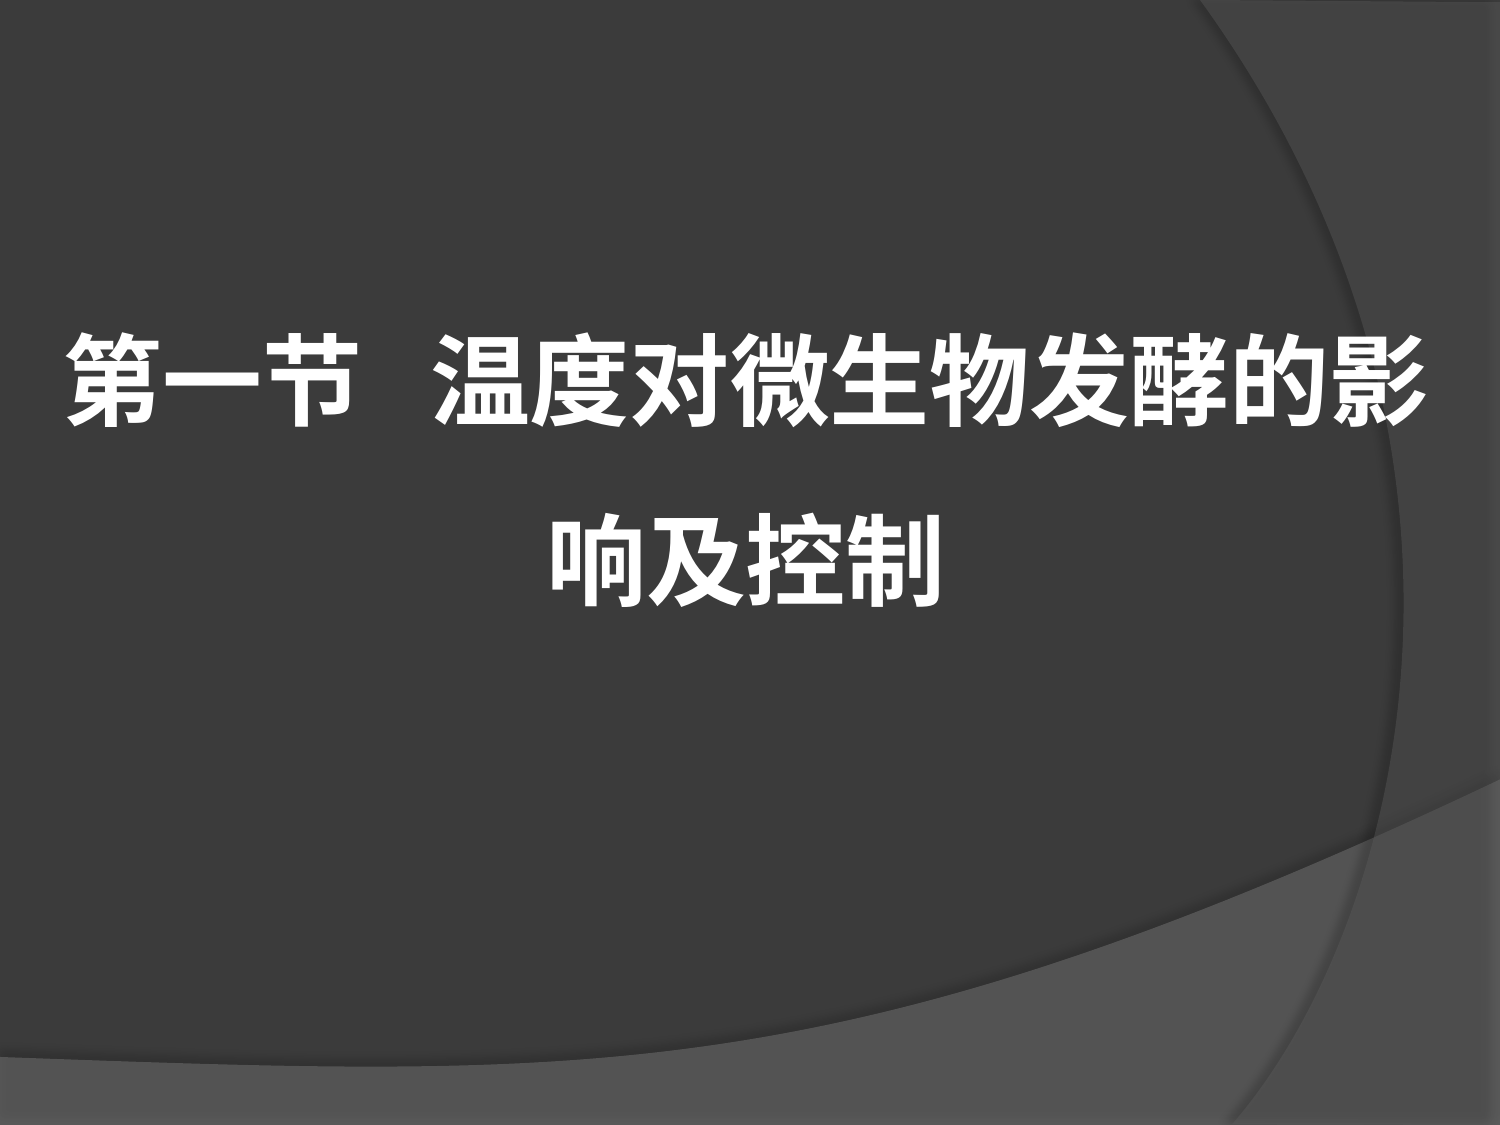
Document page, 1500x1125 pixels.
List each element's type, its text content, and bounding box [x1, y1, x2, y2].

title 第一节 温度对微生物发酵的影响及控制 [53, 361, 1440, 516]
